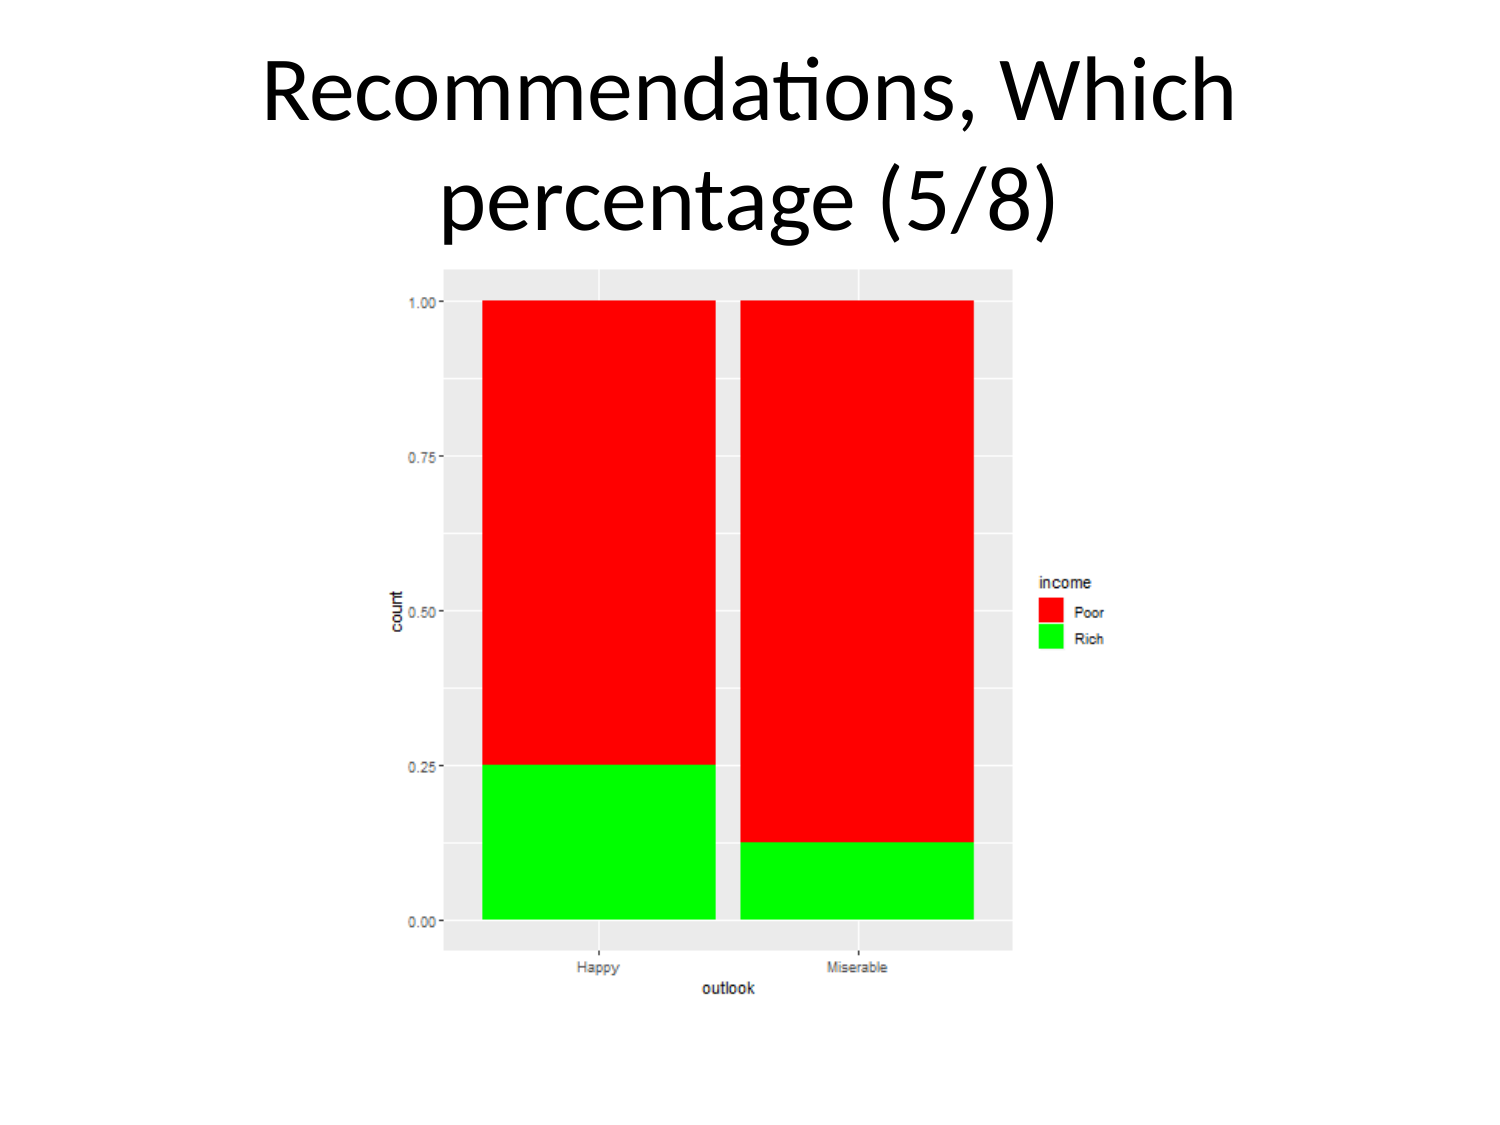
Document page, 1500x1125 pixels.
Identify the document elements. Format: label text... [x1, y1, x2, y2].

picture [378, 262, 1122, 1005]
title Recommendations, Which percentage (5/8) [75, 45, 1425, 233]
